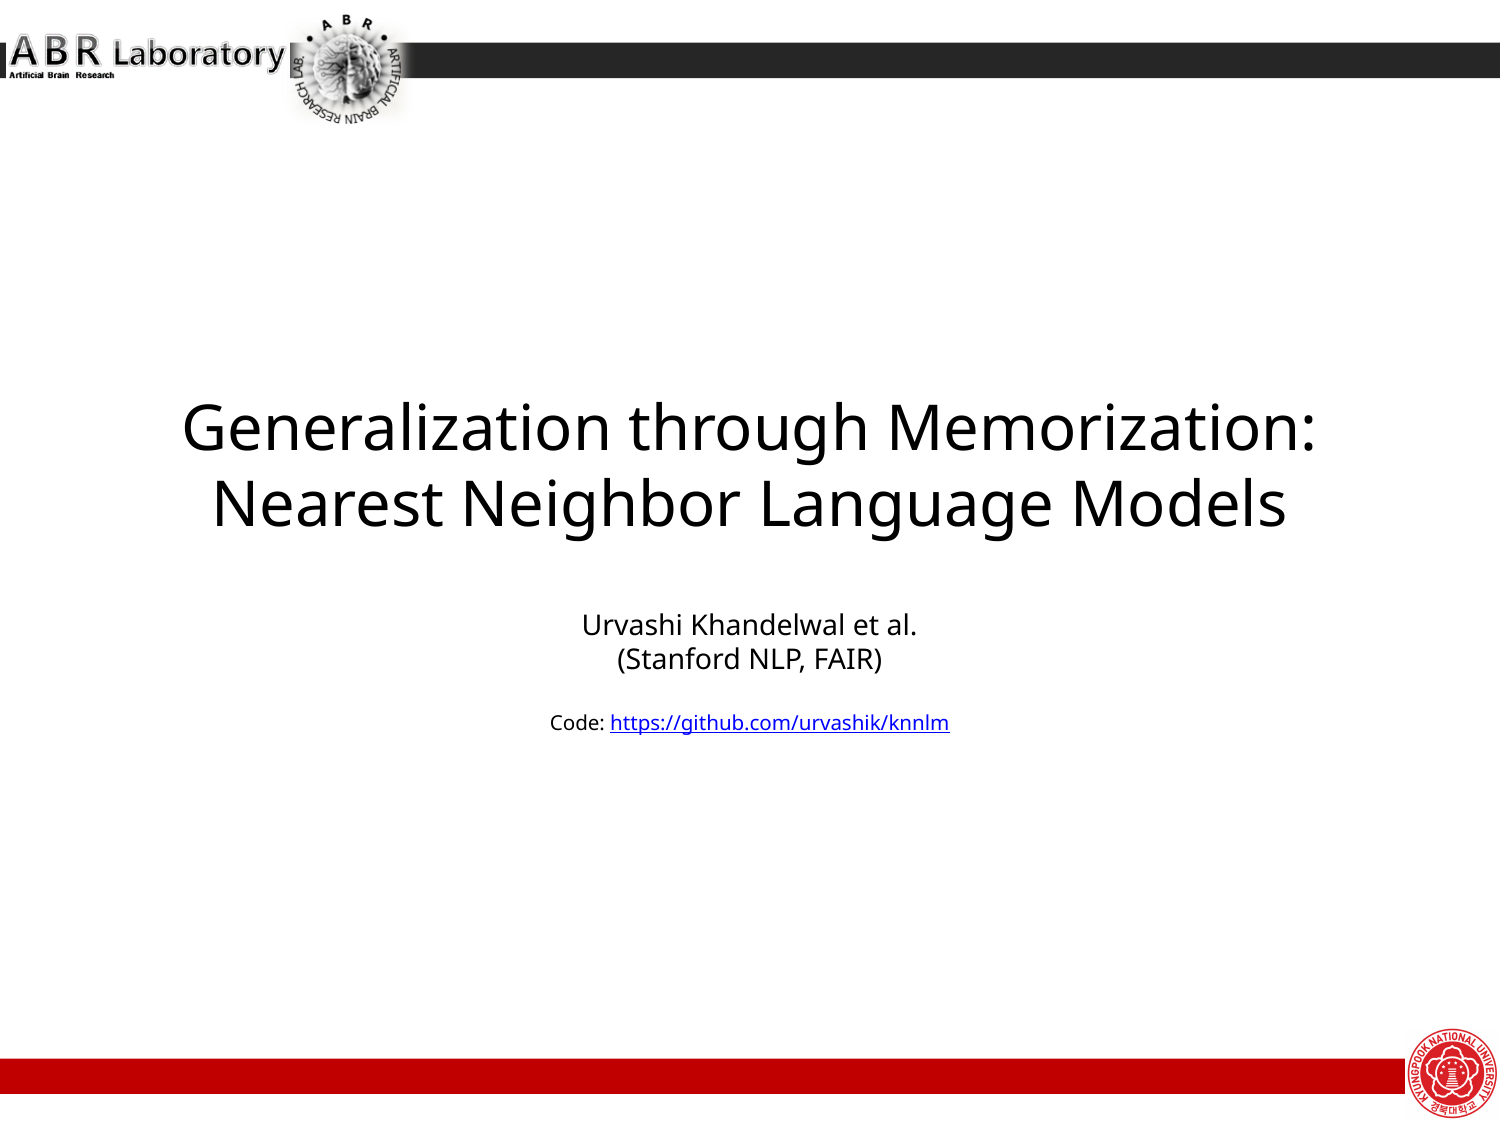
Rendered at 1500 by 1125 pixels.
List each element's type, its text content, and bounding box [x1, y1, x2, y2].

title Generalization through Memorization: Nearest Neighbor Language Models Urvashi Khandelwal et al. (Stanford NLP, FAIR) Code: https://github.com/urvashik/knnlm [76, 379, 1424, 746]
picture [1405, 1026, 1500, 1119]
picture [6, 4, 420, 136]
